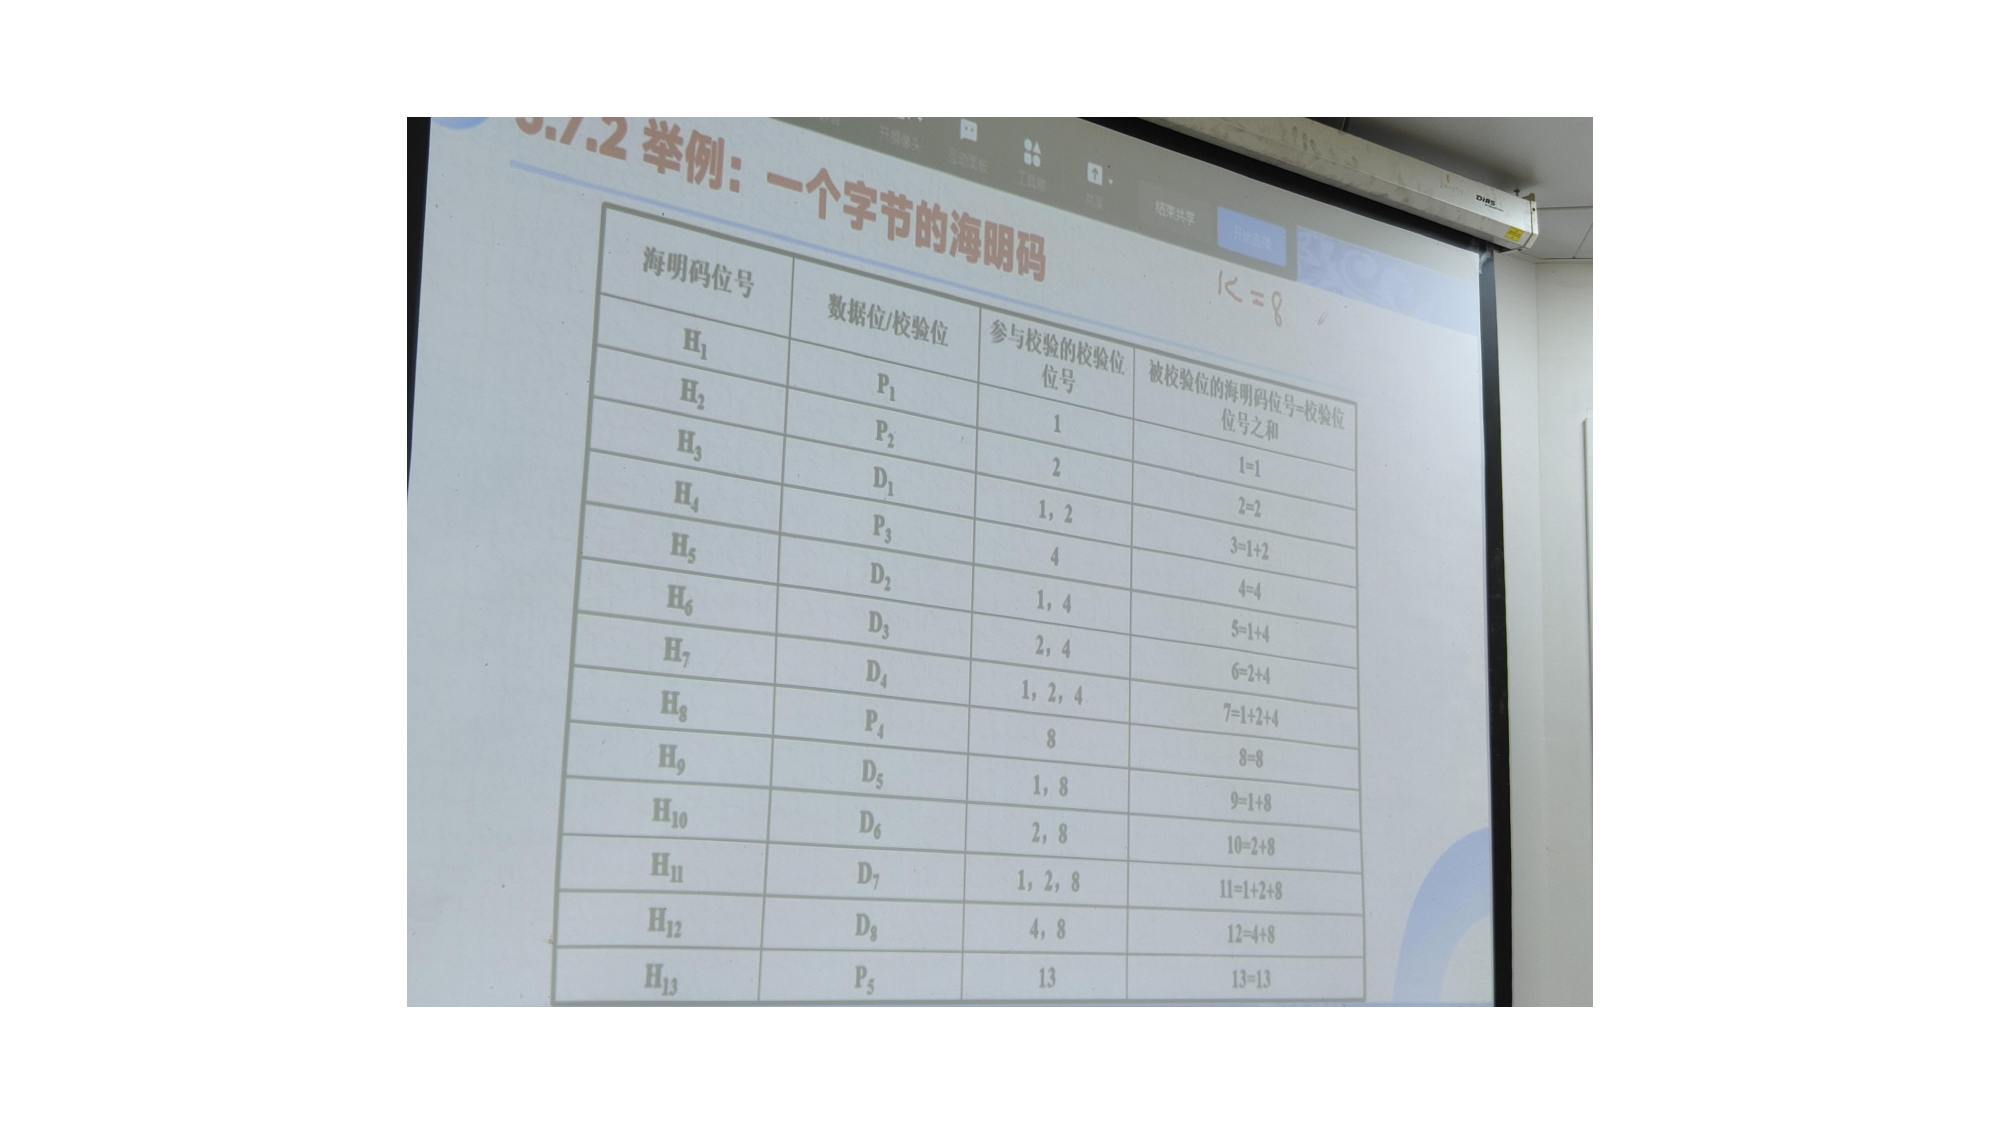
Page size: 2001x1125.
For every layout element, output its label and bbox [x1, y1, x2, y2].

picture [406, 117, 1594, 1008]
